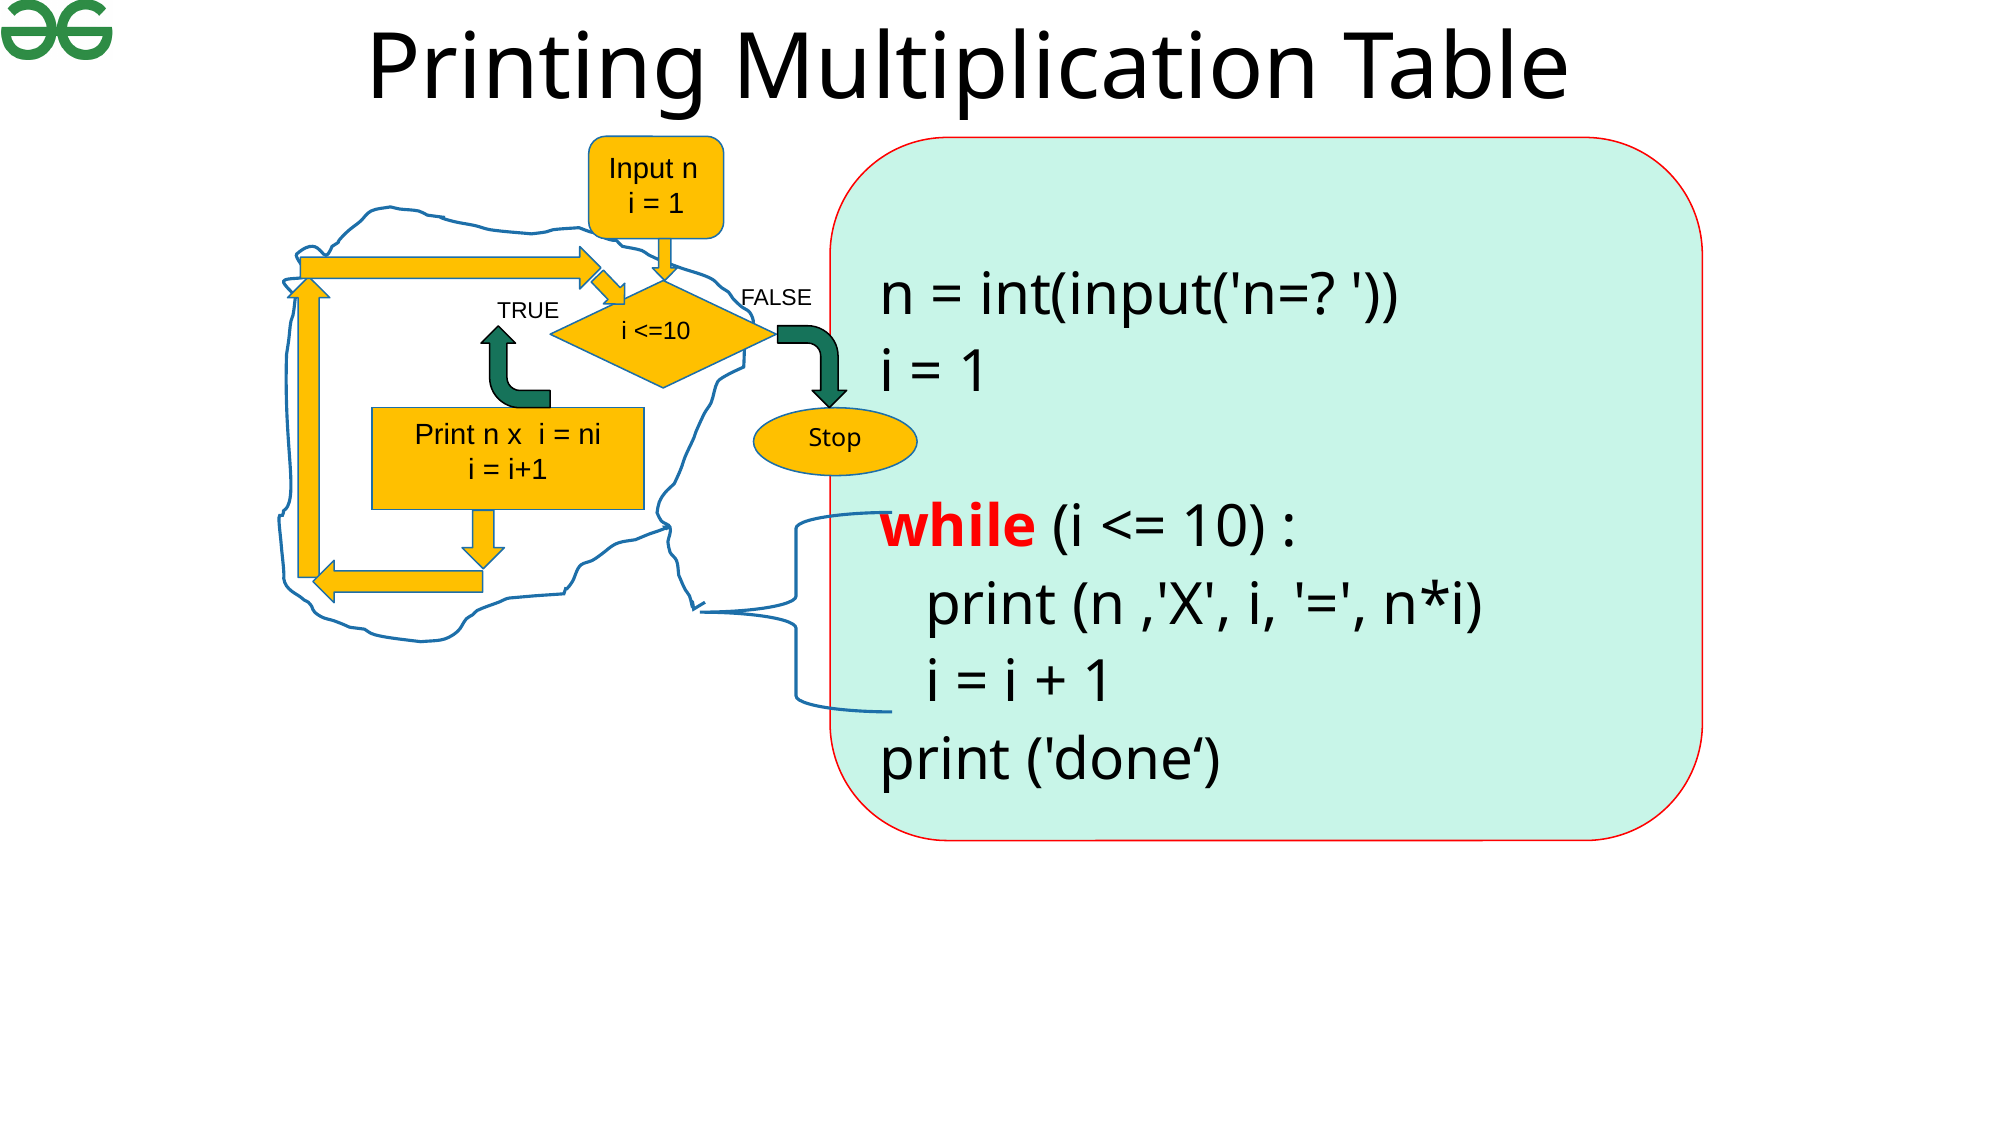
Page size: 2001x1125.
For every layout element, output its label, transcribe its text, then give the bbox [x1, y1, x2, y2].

text_box n = int(input('n=? ')) i = 1 while (i <= 10) : print (n ,'X', i, '=', n*i) i = i + 1 print ('done‘) [830, 137, 1703, 841]
picture [1, 0, 113, 60]
text_box [282, 277, 287, 290]
title Printing Multiplication Table [350, 0, 1700, 138]
text_box [699, 603, 893, 714]
text_box [306, 603, 501, 644]
text_box [689, 603, 706, 612]
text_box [287, 136, 918, 603]
text_box [277, 503, 287, 589]
